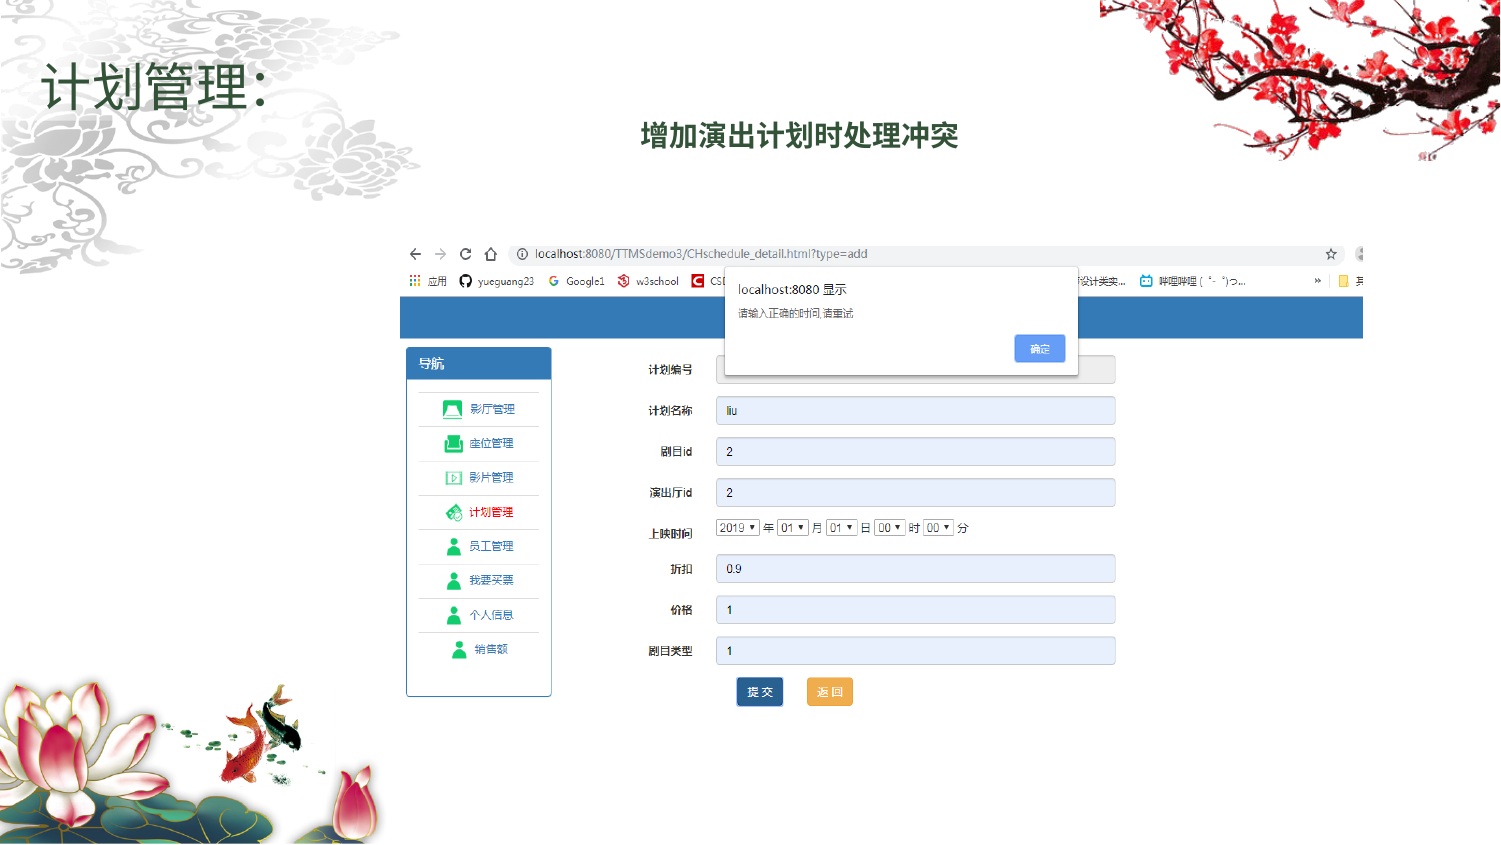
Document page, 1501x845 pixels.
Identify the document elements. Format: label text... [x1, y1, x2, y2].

list 计划管理： [25, 47, 1426, 754]
picture [1100, 0, 1501, 161]
picture [0, 246, 1363, 844]
title 计划计划 [75, 33, 1426, 175]
text_box 增加演出计划时处理冲突 [600, 76, 1001, 228]
